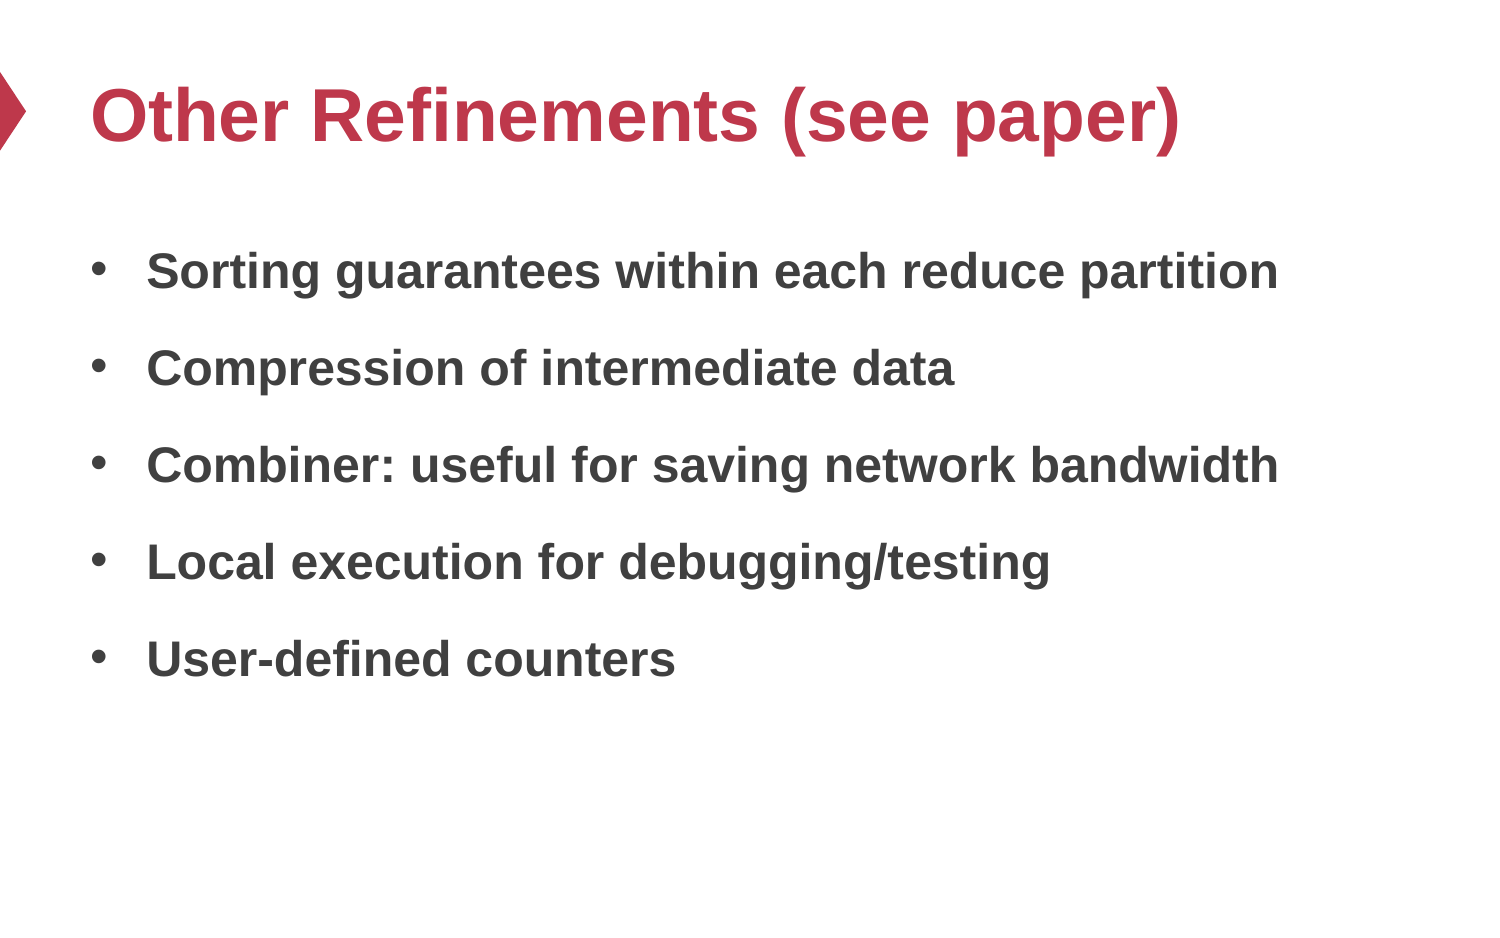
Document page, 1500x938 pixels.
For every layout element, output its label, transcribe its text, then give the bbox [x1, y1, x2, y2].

list Sorting guarantees within each reduce partition Compression of intermediate data Combiner: useful for saving network bandwidth Local execution for debugging/testing User-defined counters [75, 218, 1425, 838]
title Other Refinements (see paper) [75, 37, 1425, 186]
